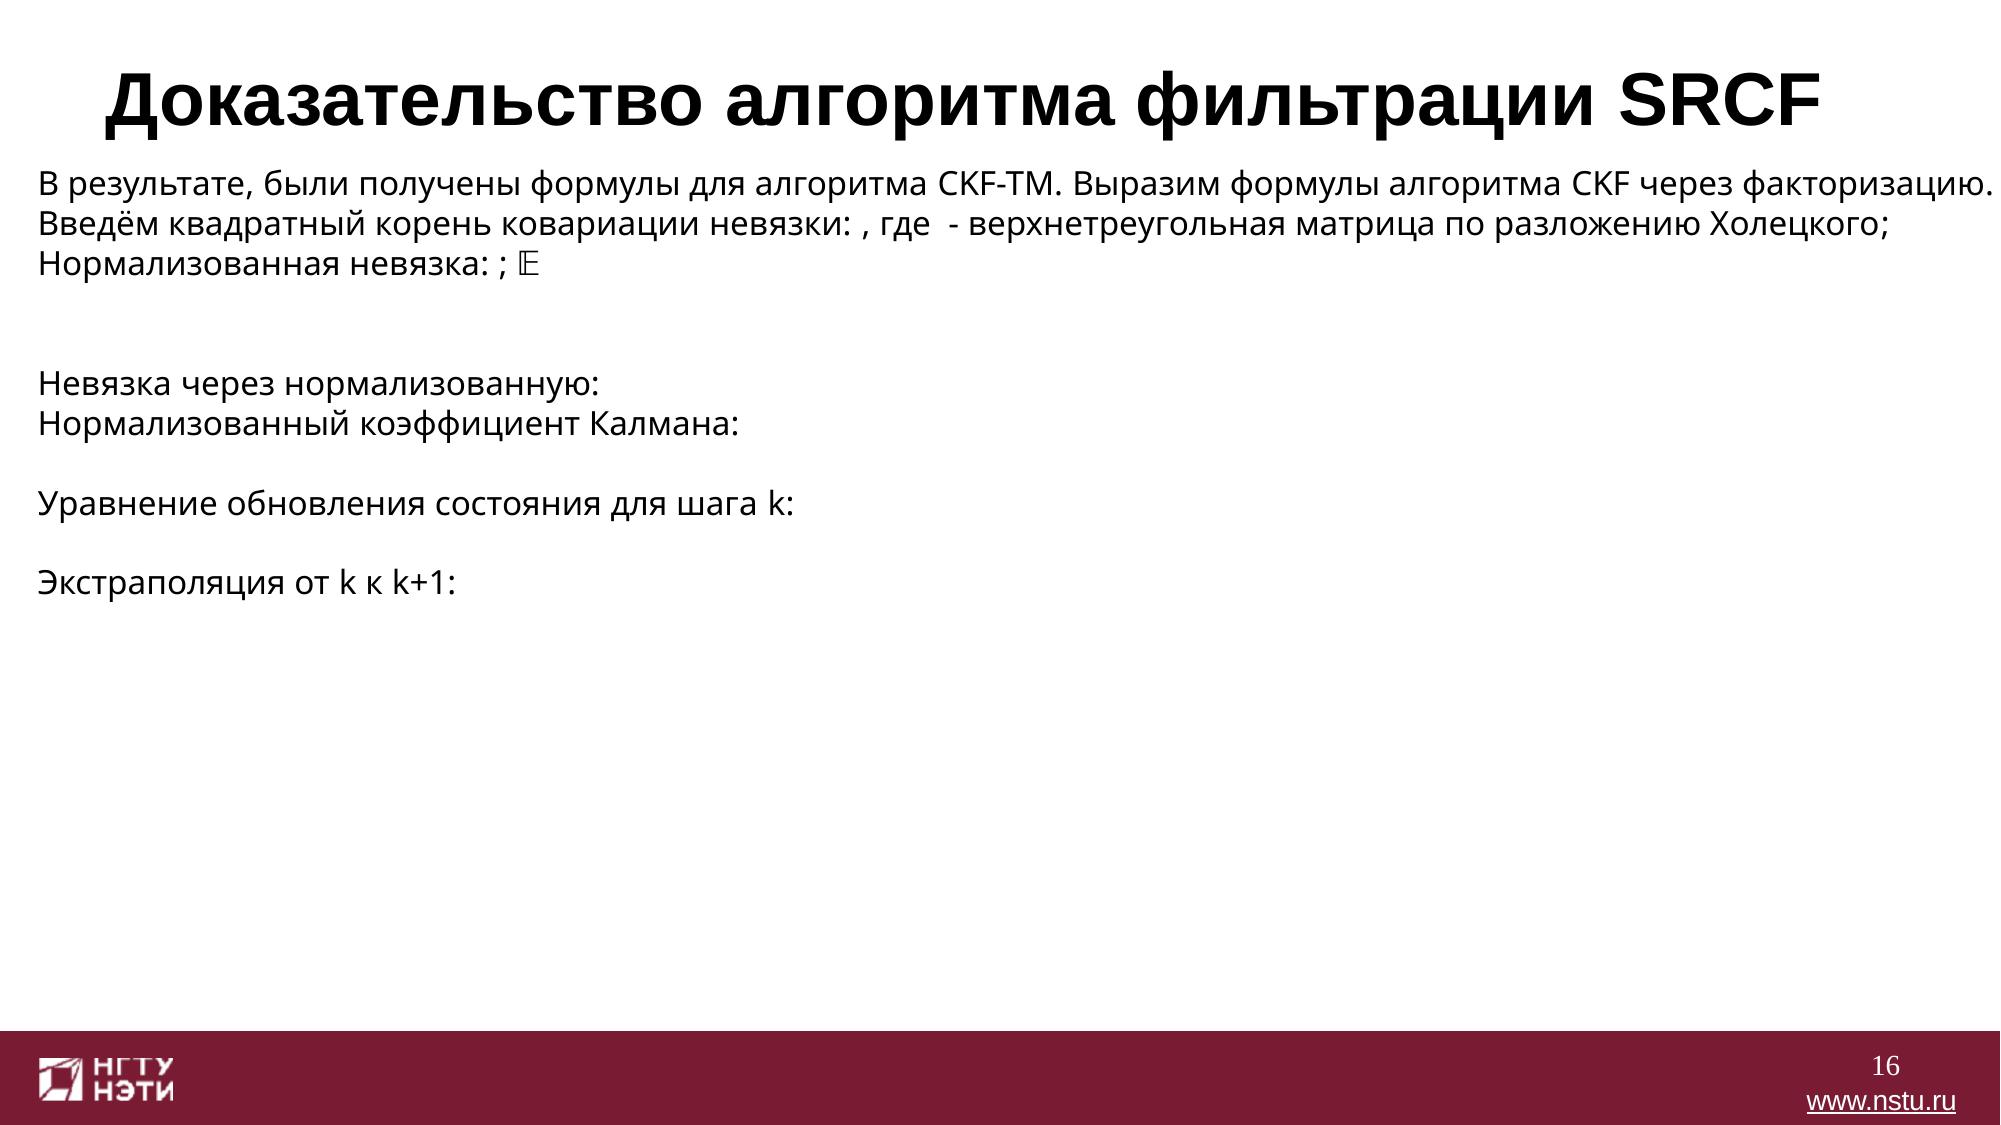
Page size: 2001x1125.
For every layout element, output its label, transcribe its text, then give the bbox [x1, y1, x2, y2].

text_box www.nstu.ru [1791, 1074, 1992, 1124]
slide_number 16 [1440, 1046, 1900, 1092]
picture [39, 1058, 173, 1101]
title Доказательство алгоритма фильтрации SRCF [105, 50, 1842, 232]
